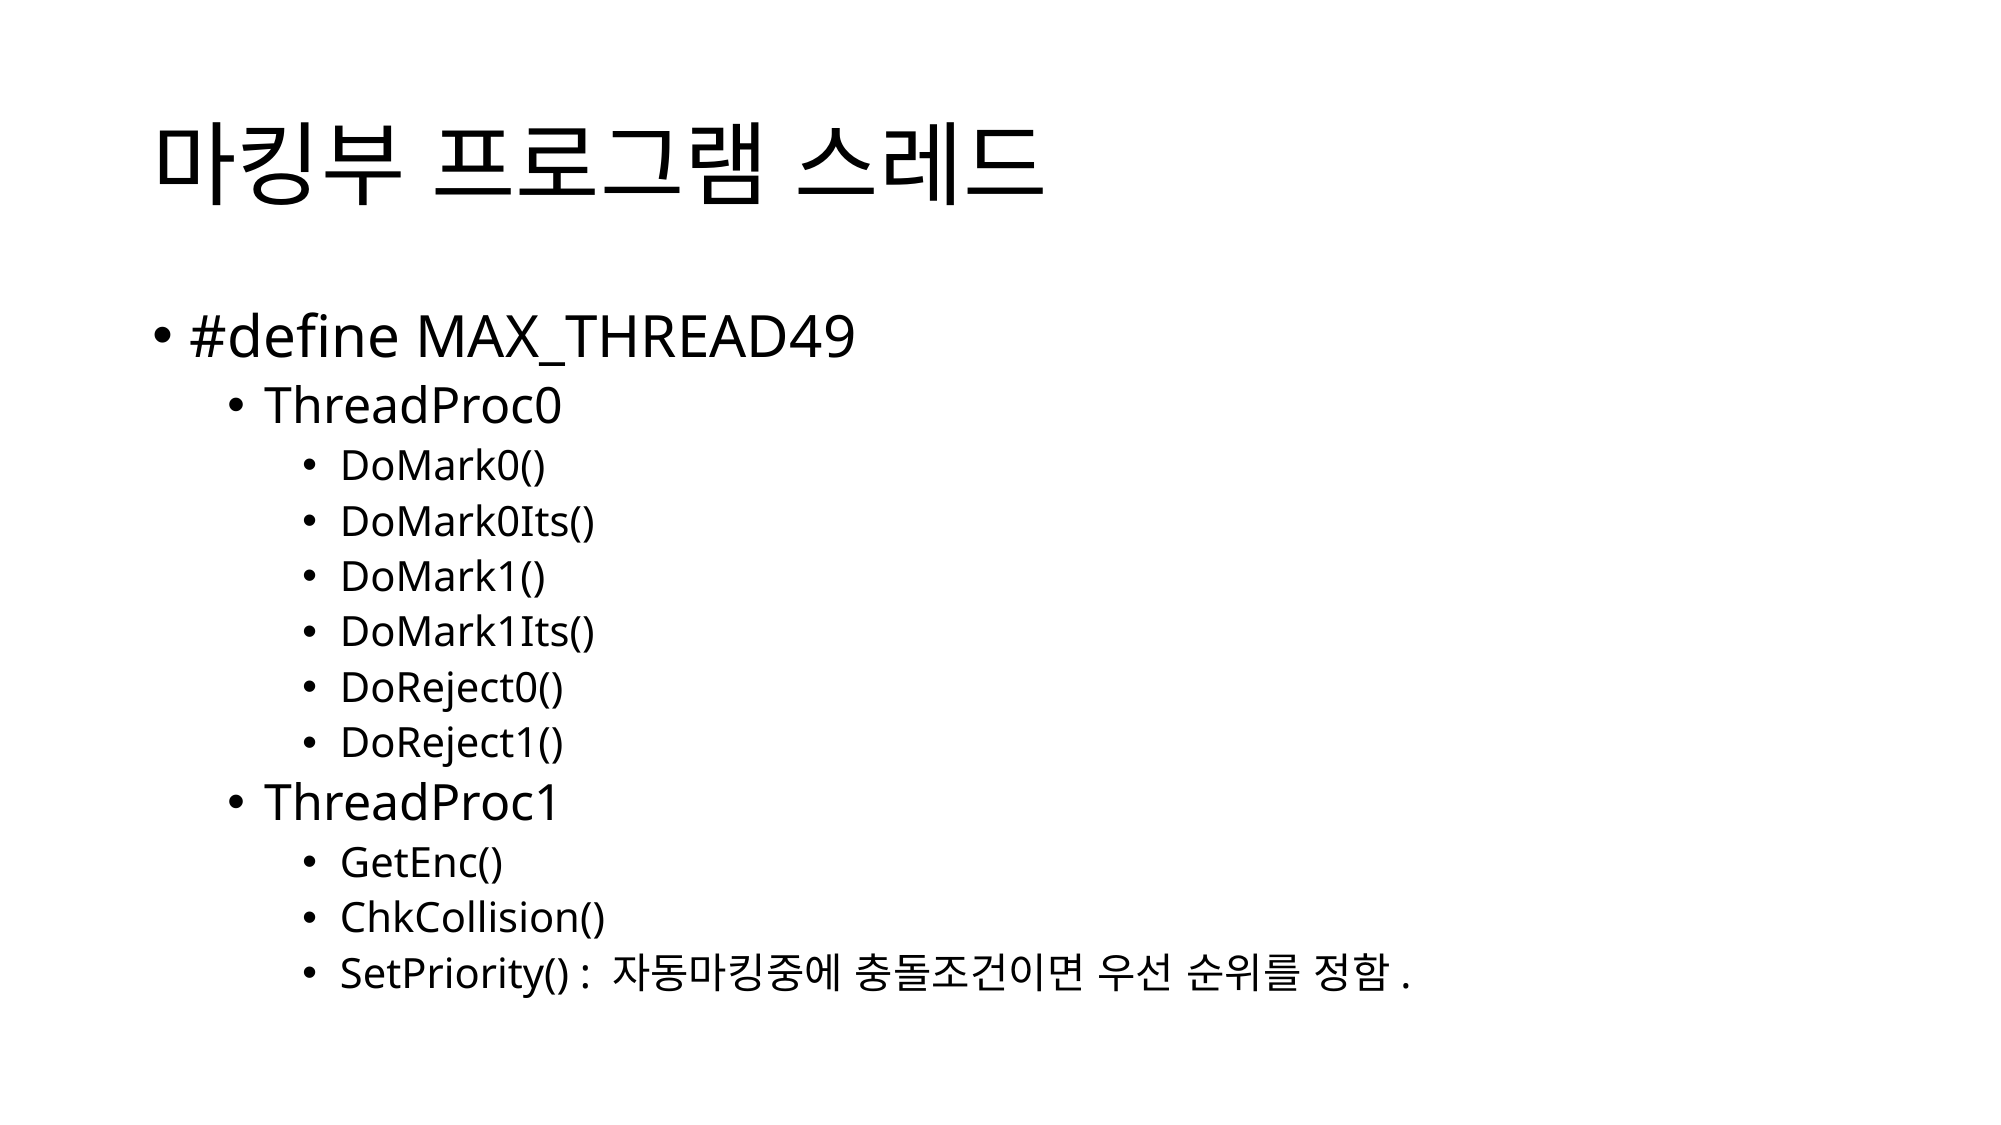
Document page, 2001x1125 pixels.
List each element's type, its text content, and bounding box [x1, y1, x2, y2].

list #define MAX_THREAD 49 ThreadProc0 DoMark0() DoMark0Its() DoMark1() DoMark1Its() DoReject0() DoReject1() ThreadProc1 GetEnc() ChkCollision() SetPriority() : 자동마킹중에 충돌조건이면 우선 순위를 정함. [137, 299, 1863, 1014]
title 마킹부 프로그램 스레드 [137, 59, 1863, 278]
